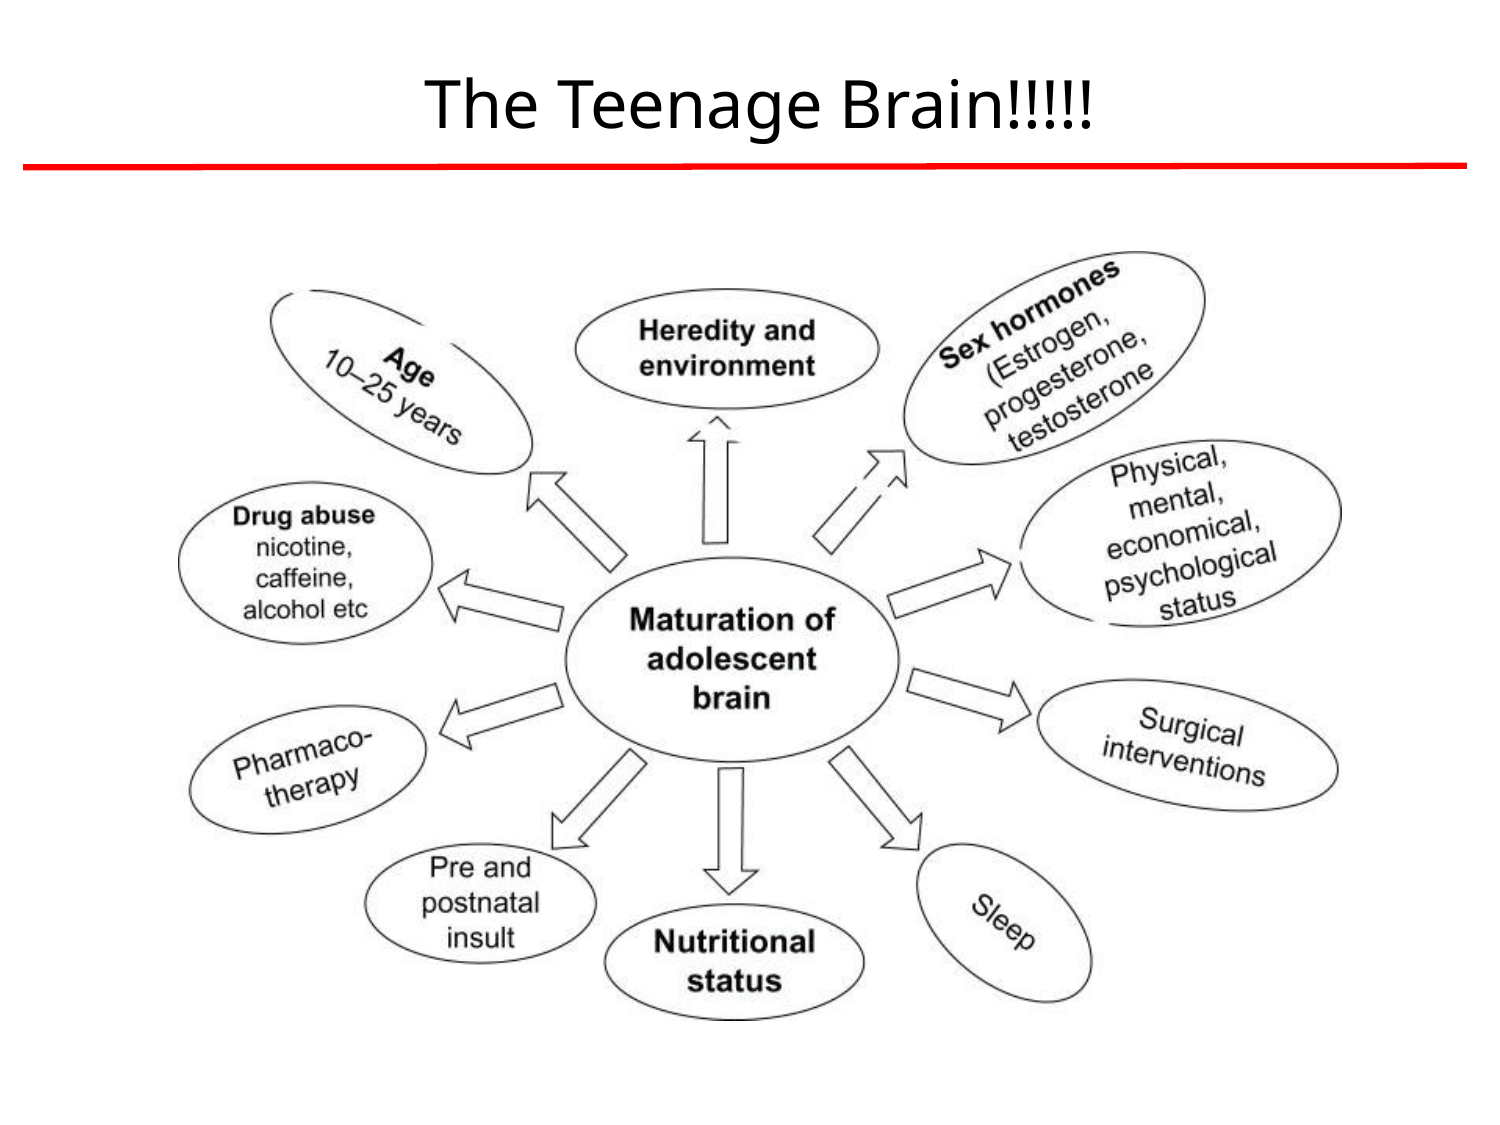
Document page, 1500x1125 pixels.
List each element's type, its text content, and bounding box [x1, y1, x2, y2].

text_box The Teenage Brain!!!!! [349, 54, 1172, 151]
picture [178, 251, 1342, 1021]
